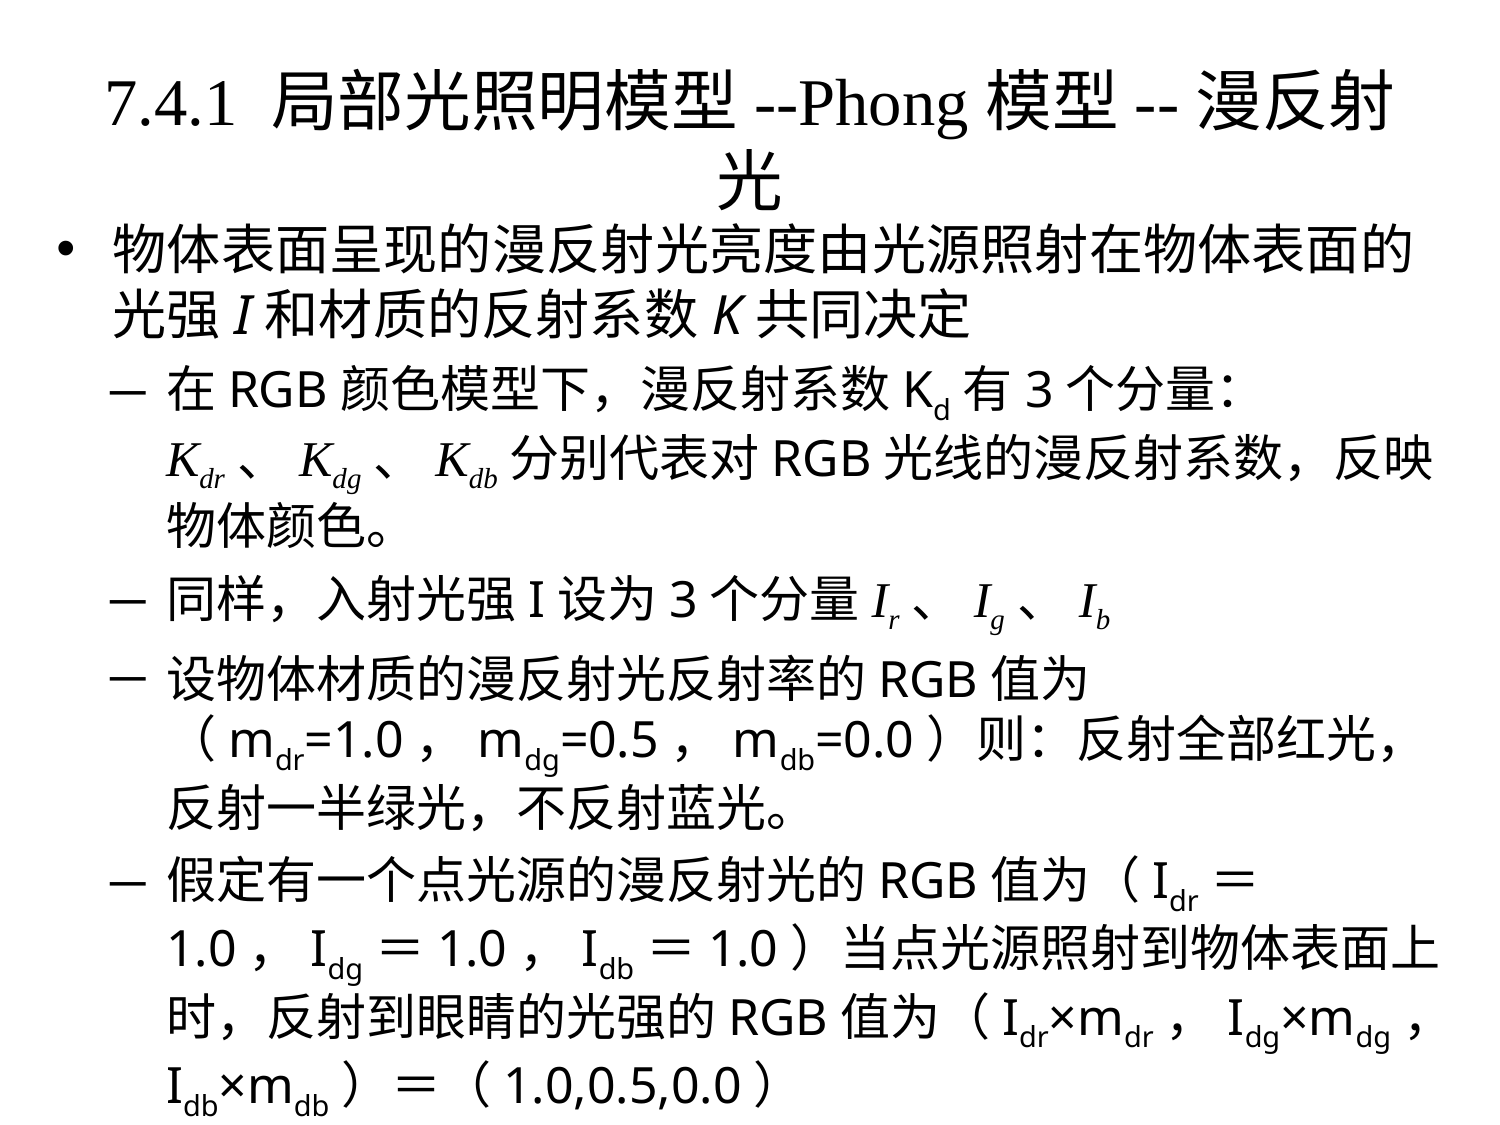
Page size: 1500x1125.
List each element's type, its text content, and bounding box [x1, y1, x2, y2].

list 物体表面呈现的漫反射光亮度由光源照射在物体表面的光强I和材质的反射系数K共同决定 在RGB颜色模型下，漫反射系数Kd有3个分量：Kdr、Kdg、Kdb分别代表对RGB光线的漫反射系数，反映物体颜色。 同样，入射光强I设为3个分量Ir、Ig、Ib 设物体材质的漫反射光反射率的RGB值为（mdr=1.0，mdg=0.5，mdb=0.0）则：反射全部红光，反射一半绿光，不反射蓝光。 假定有一个点光源的漫反射光的RGB值为（Idr＝1.0，Idg＝1.0，Idb＝1.0）当点光源照射到物体表面上时，反射到眼睛的光强的RGB值为（Idr×mdr，Idg×mdg，Idb×mdb）＝（1.0,0.5,0.0） [41, 207, 1471, 1006]
title 7.4.1 局部光照明模型--Phong模型--漫反射光 [74, 44, 1426, 233]
